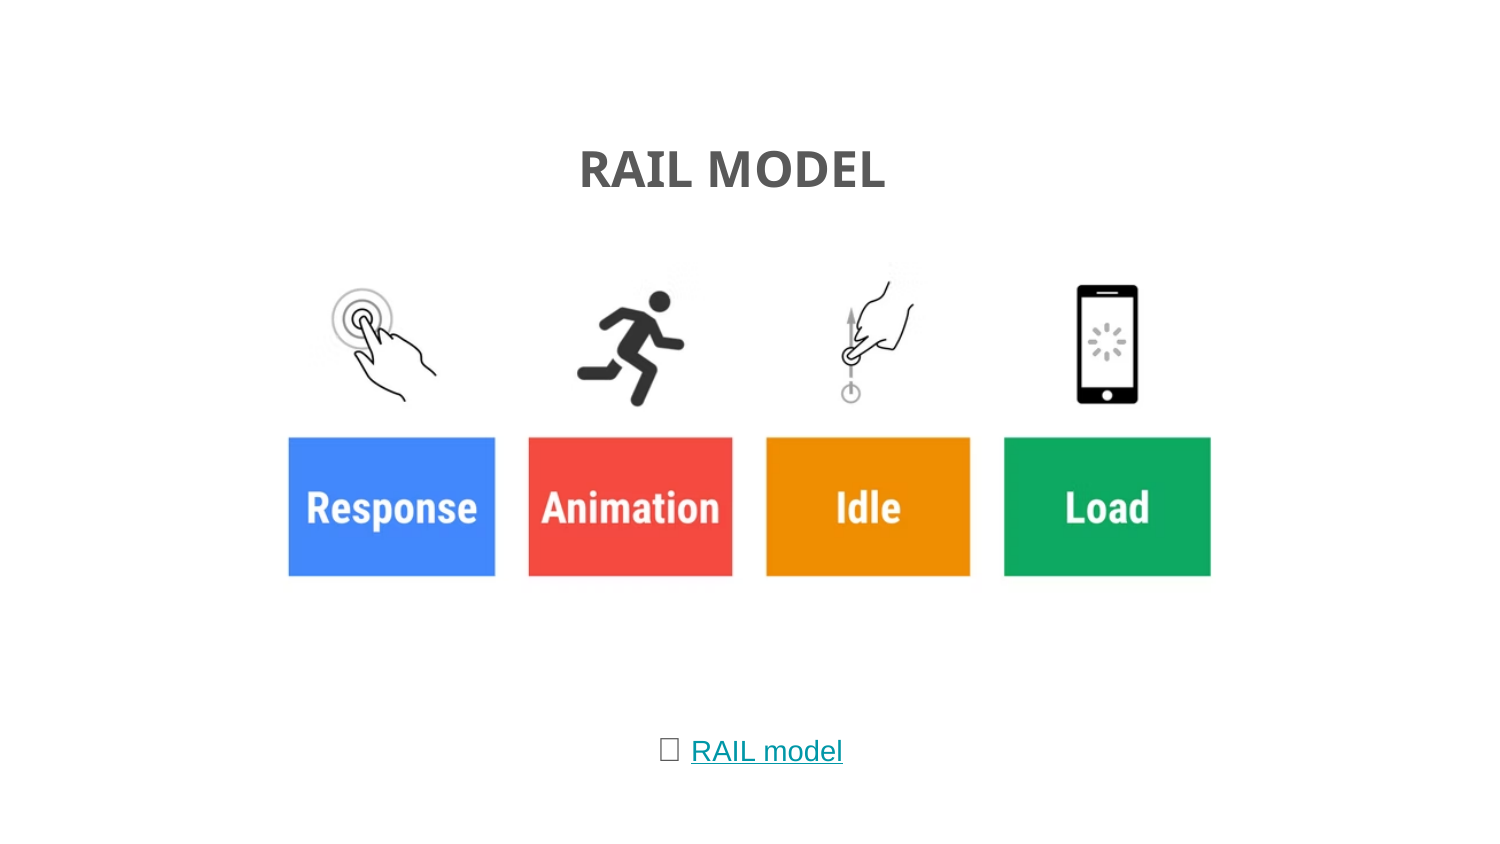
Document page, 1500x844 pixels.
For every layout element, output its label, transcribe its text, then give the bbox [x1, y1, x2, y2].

text_box RAIL MODEL [397, 122, 1069, 244]
picture [265, 261, 1235, 614]
text_box 🔗 RAIL model [503, 712, 996, 783]
